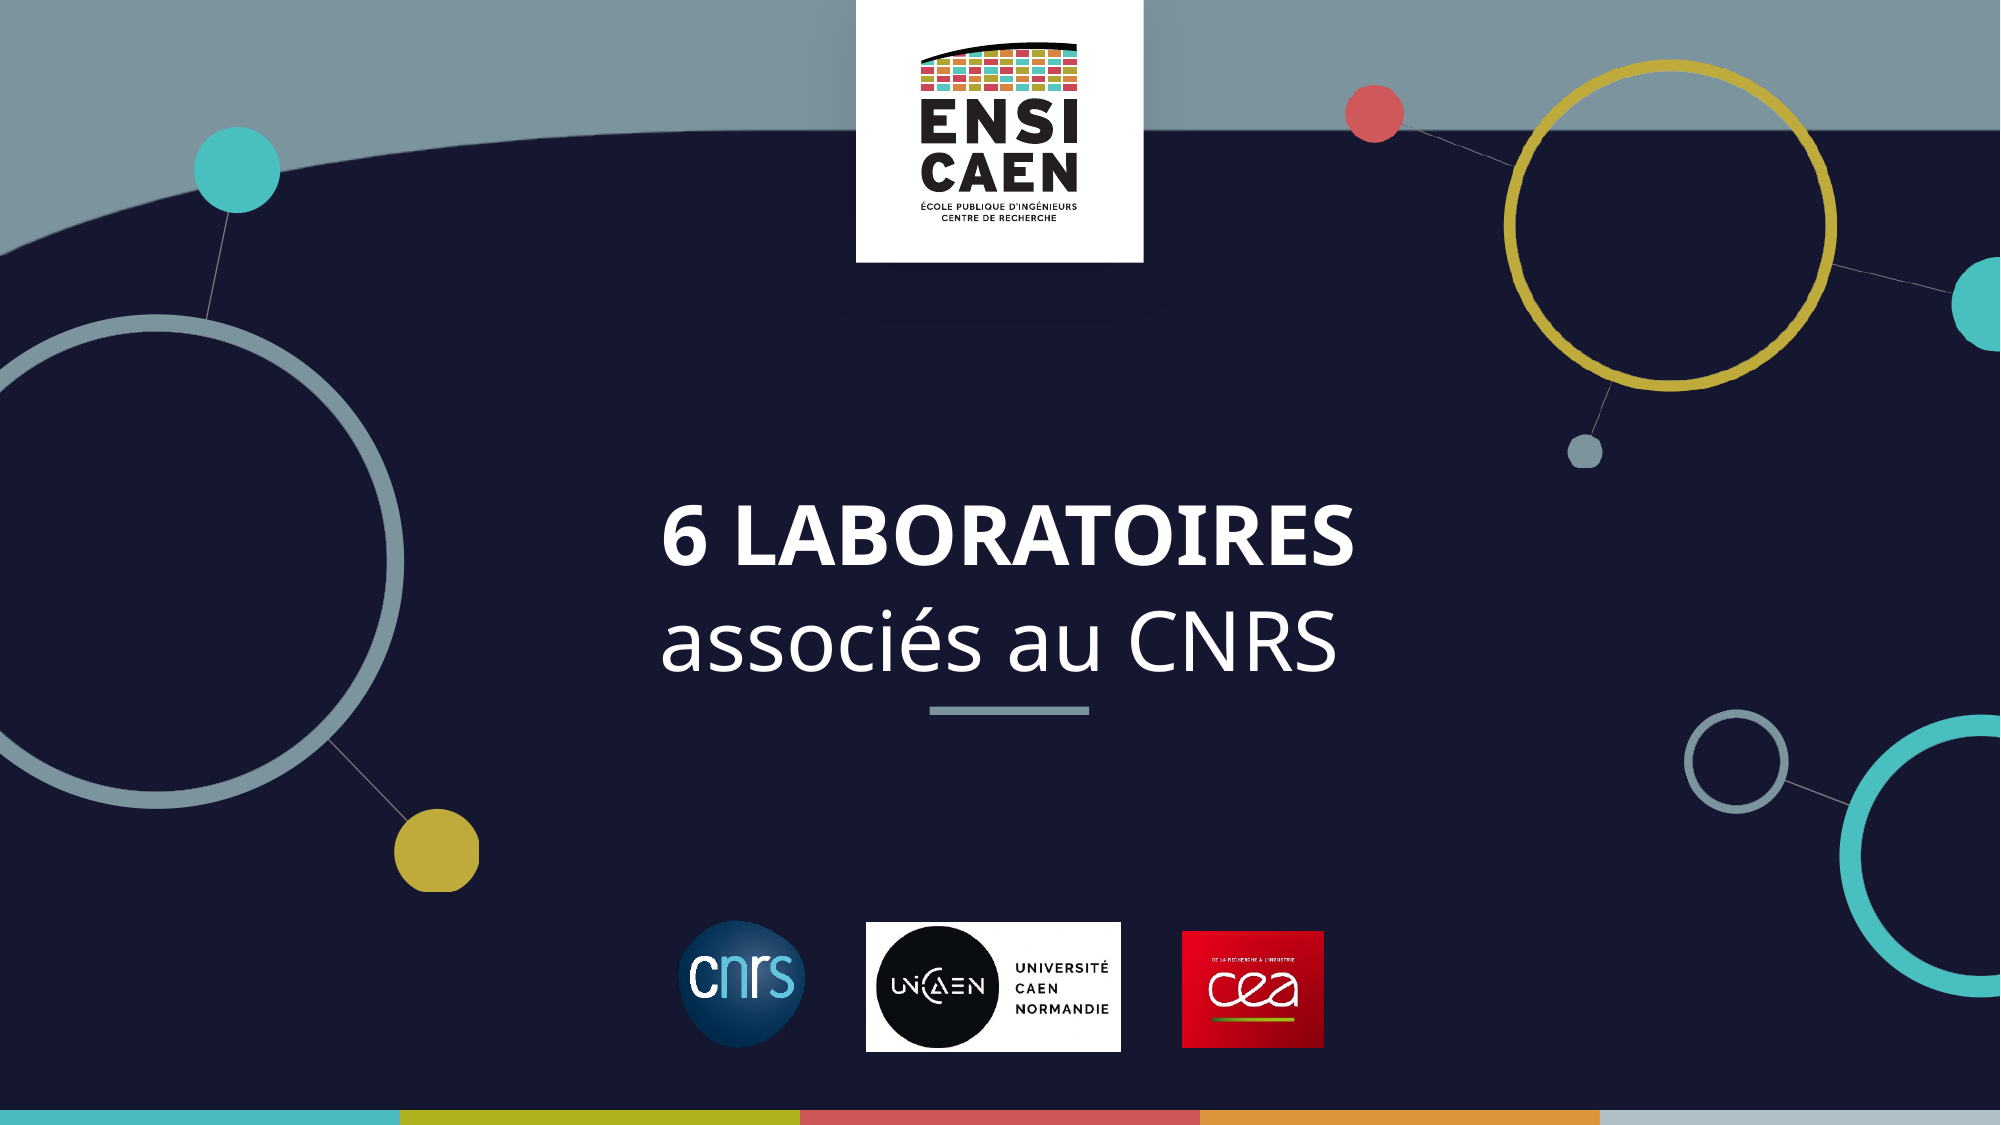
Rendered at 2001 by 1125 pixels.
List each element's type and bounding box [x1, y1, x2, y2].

picture [676, 919, 805, 1048]
picture [866, 922, 1121, 1052]
picture [1668, 601, 2001, 1070]
picture [1182, 931, 1324, 1048]
picture [1345, 58, 2001, 468]
picture [0, 125, 479, 892]
